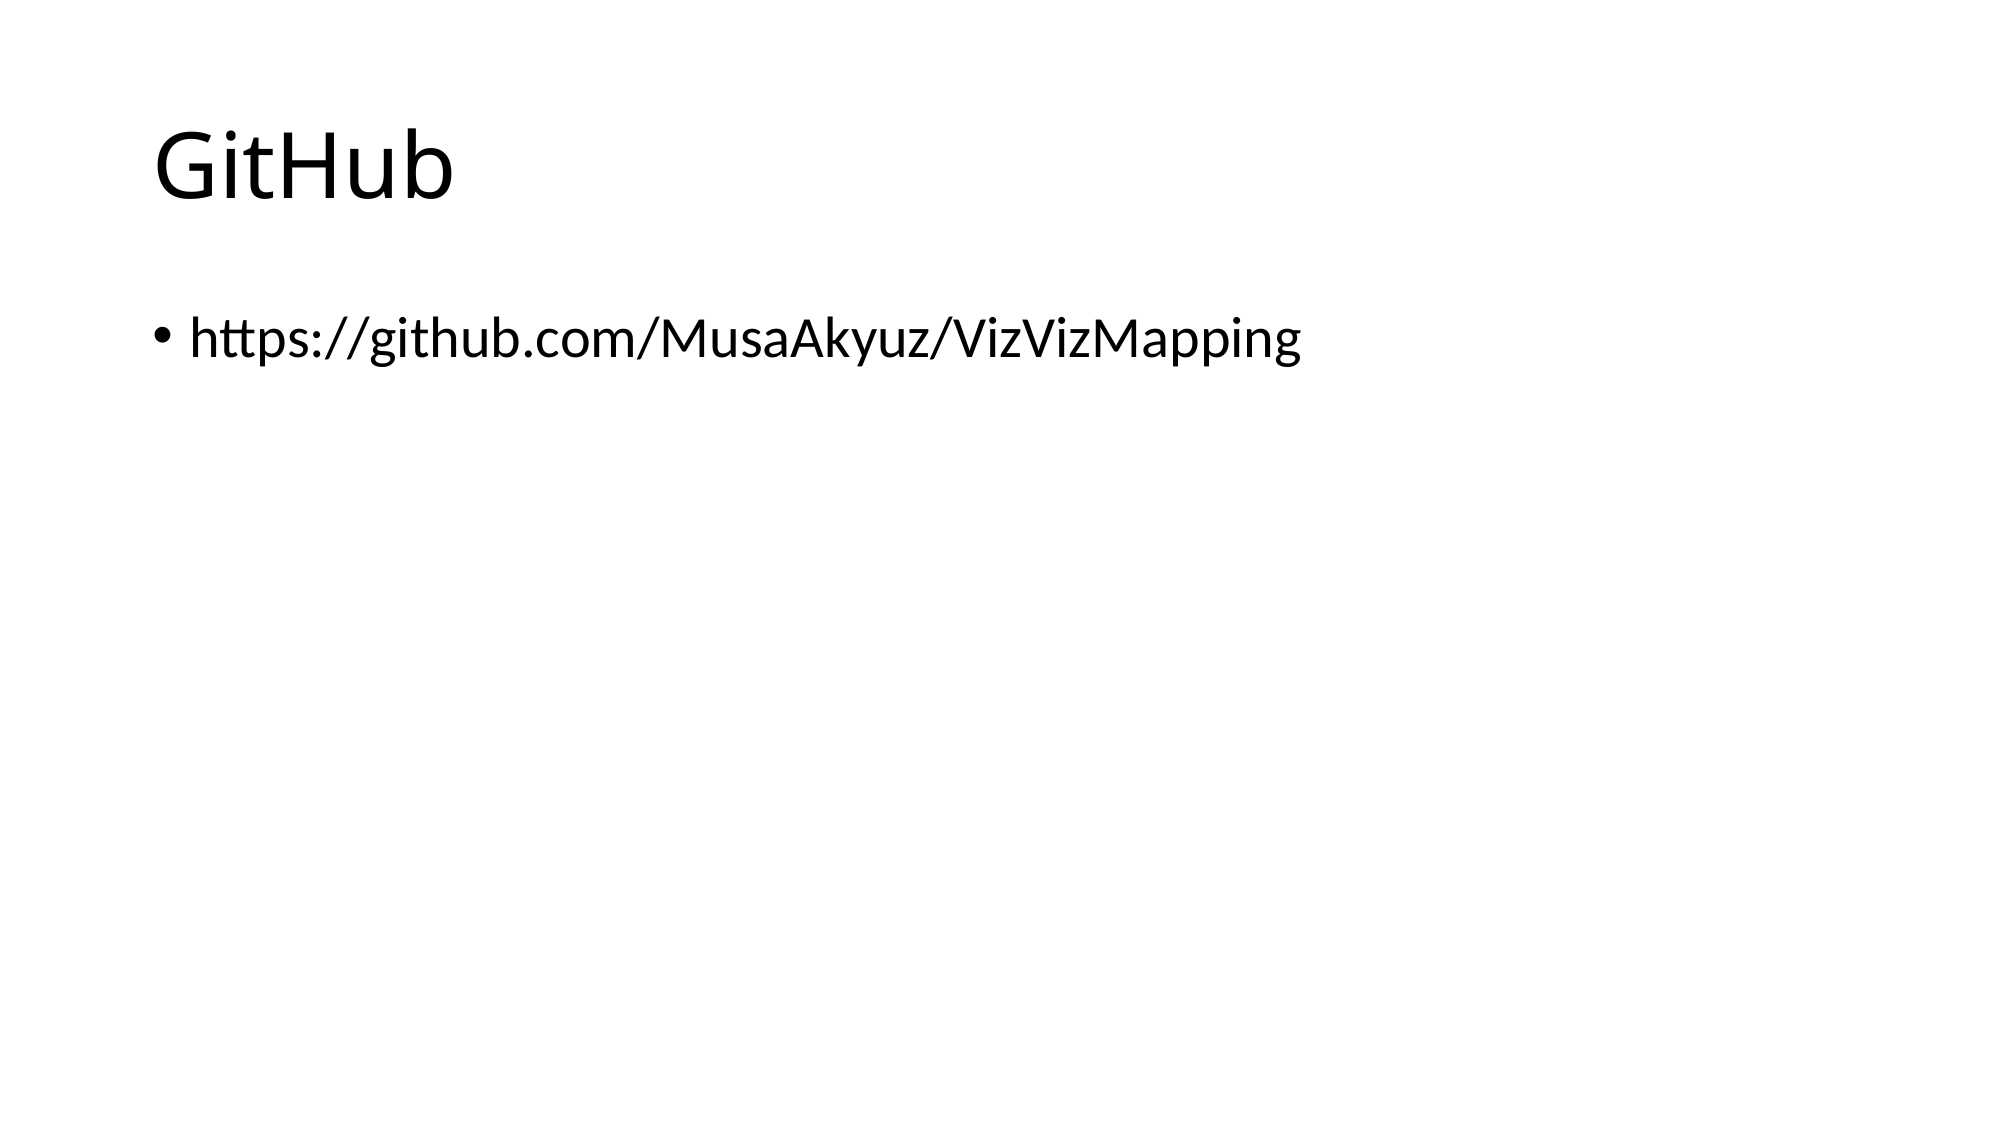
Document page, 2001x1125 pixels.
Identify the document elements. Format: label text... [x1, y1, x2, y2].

list https://github.com/MusaAkyuz/VizVizMapping [137, 299, 1863, 1014]
title GitHub [137, 59, 1863, 278]
